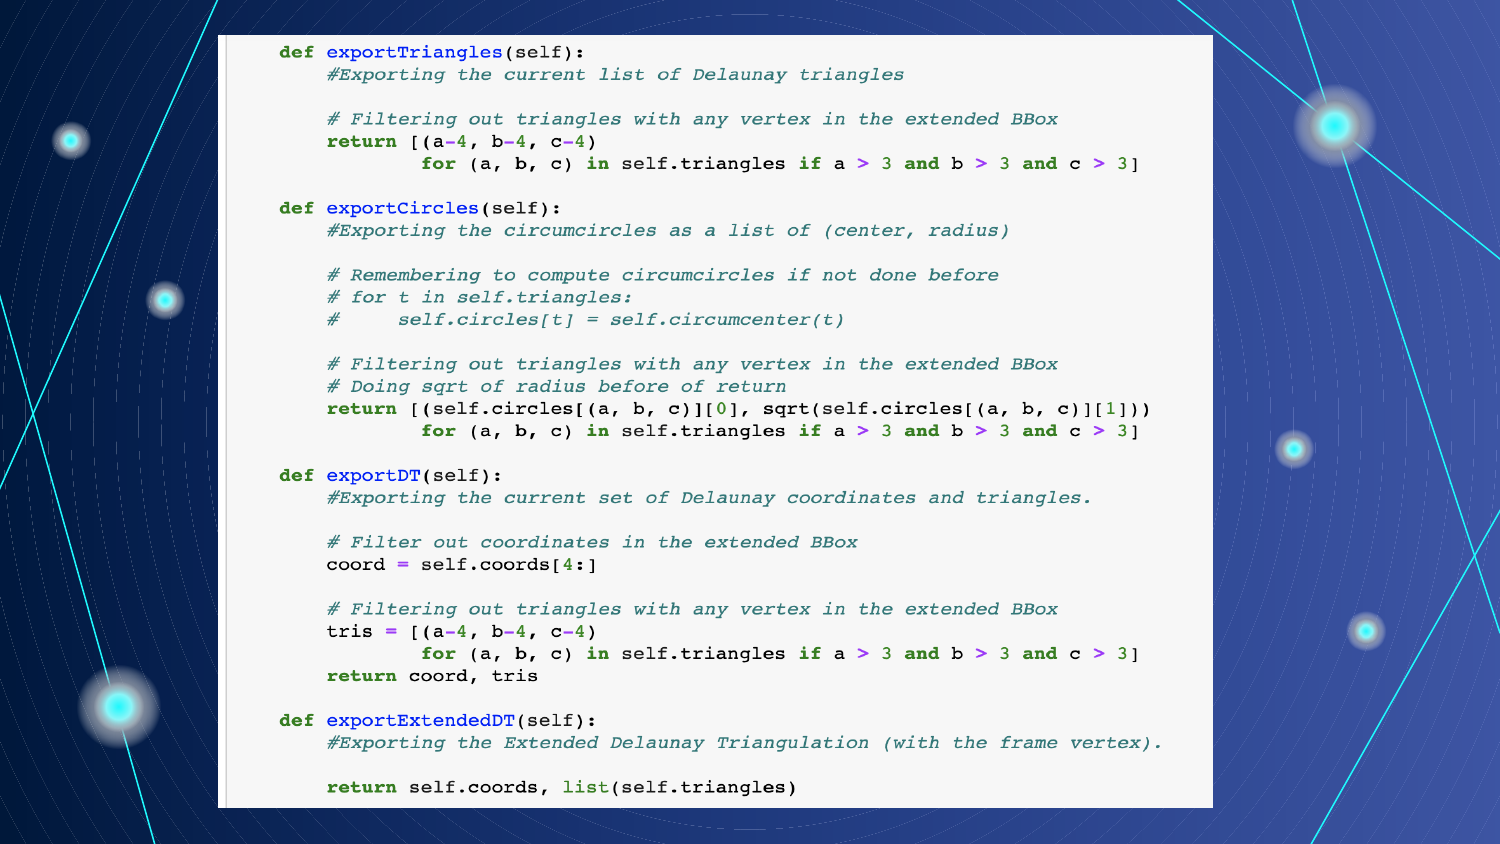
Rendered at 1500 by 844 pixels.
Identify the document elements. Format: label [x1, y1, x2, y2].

picture [218, 35, 1213, 808]
